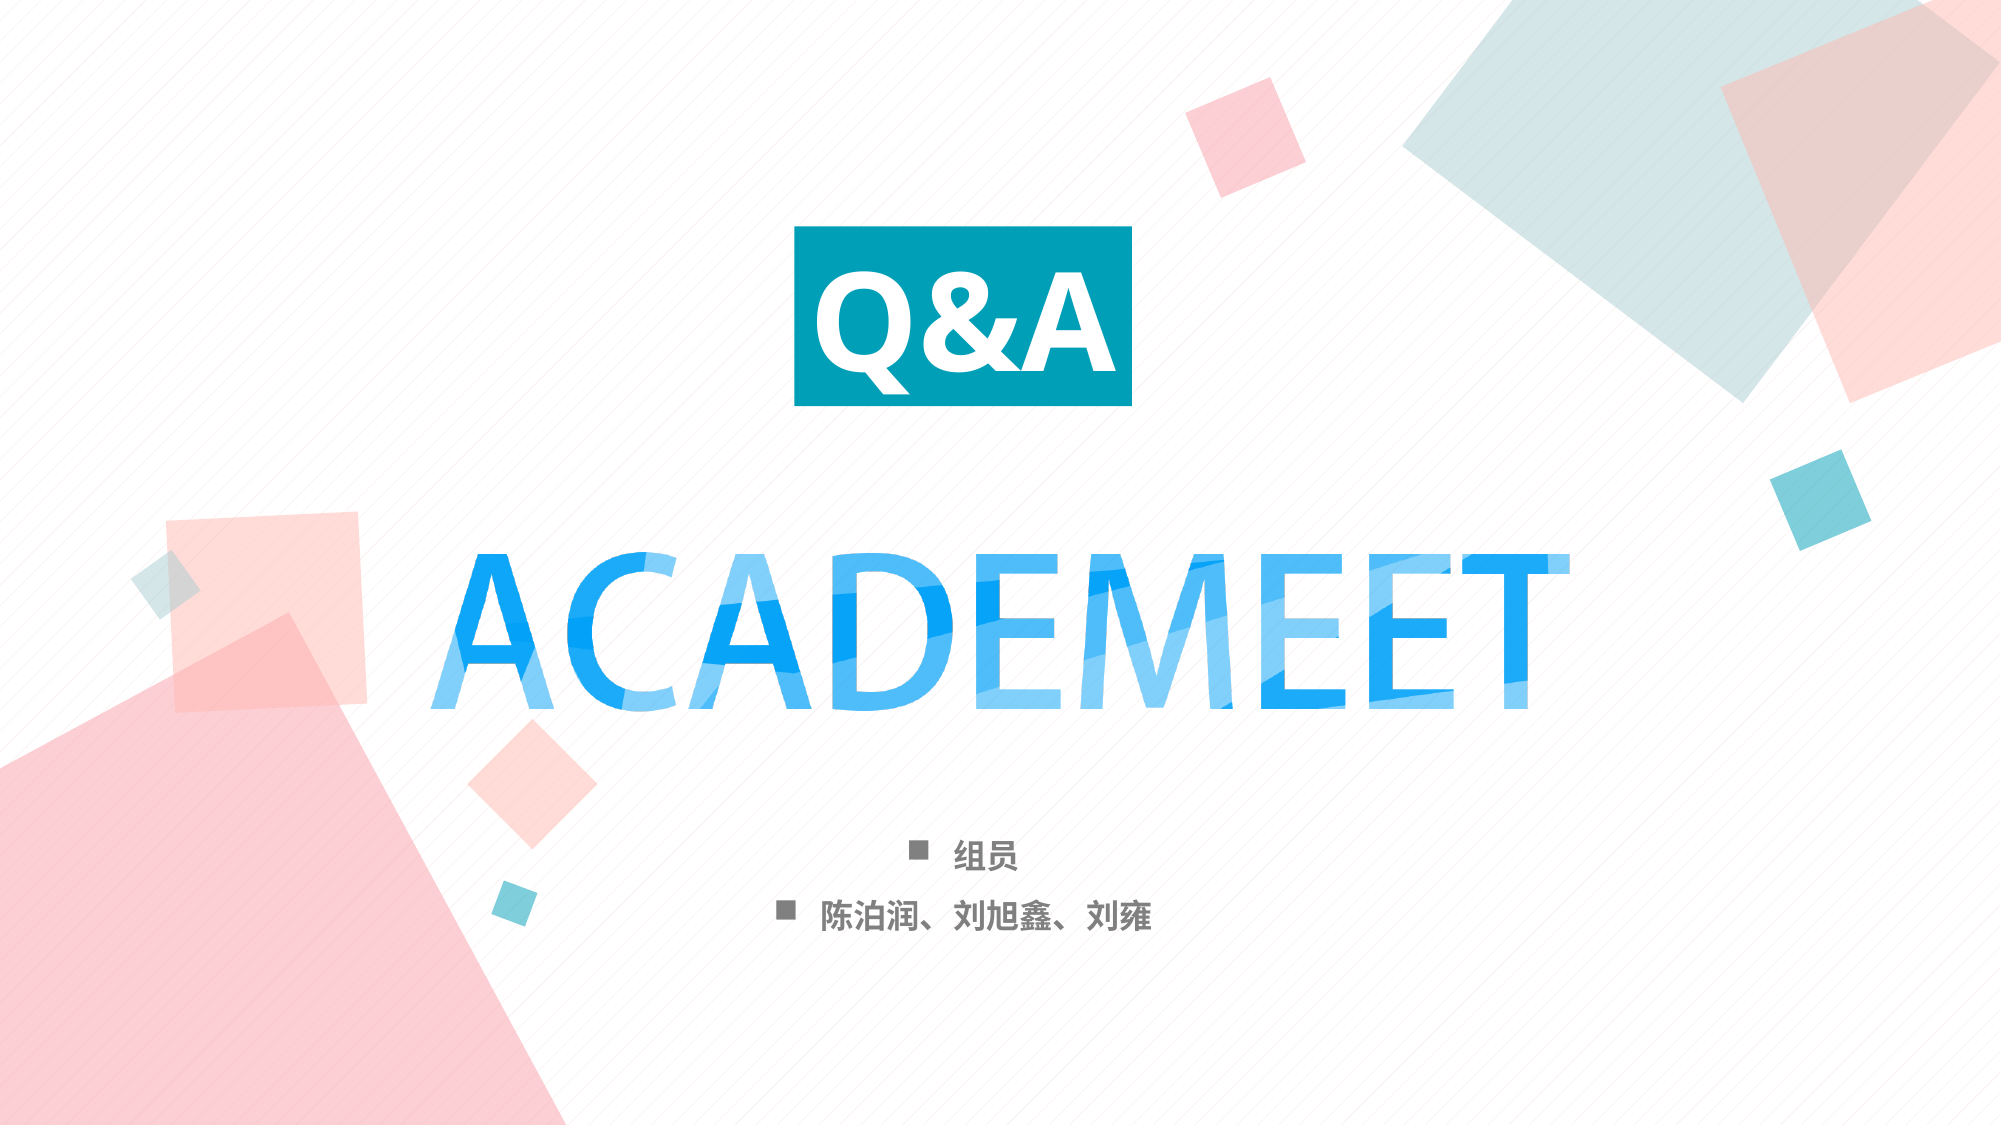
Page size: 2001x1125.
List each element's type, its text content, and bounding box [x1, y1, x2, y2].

text_box Q&A [794, 226, 1132, 303]
picture [417, 303, 1583, 960]
